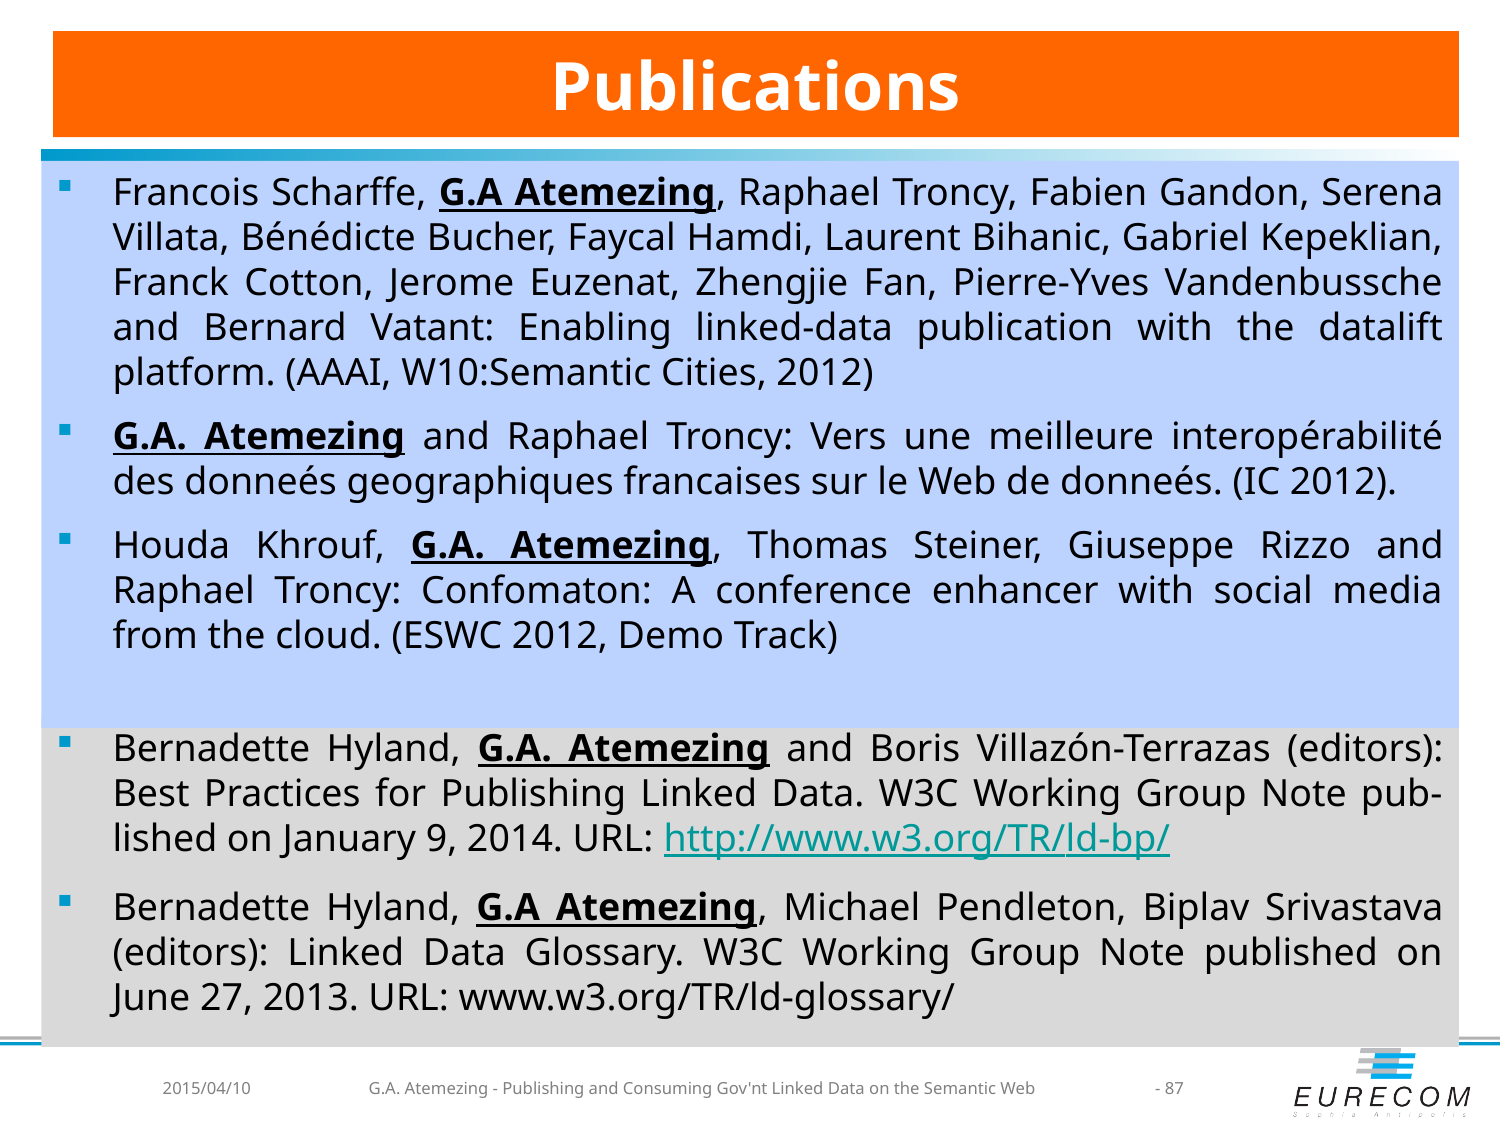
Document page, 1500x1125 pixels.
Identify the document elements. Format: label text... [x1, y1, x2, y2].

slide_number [147, 1070, 325, 1103]
slide_number - 87 [1080, 1070, 1200, 1103]
list Francois Scharffe, G.A Atemezing, Raphael Troncy, Fabien Gandon, Serena Villata, Bénédicte Bucher, Faycal Hamdi, Laurent Bihanic, Gabriel Kepeklian, Franck Cotton, Jerome Euzenat, Zhengjie Fan, Pierre-Yves Vandenbussche and Bernard Vatant: Enabling linked-data publication with the datalift platform. (AAAI, W10:Semantic Cities, 2012) G.A. Atemezing and Raphael Troncy: Vers une meilleure interopérabilité des donneés geographiques francaises sur le Web de donneés. (IC 2012). Houda Khrouf, G.A. Atemezing, Thomas Steiner, Giuseppe Rizzo and Raphael Troncy: Confomaton: A conference enhancer with social media from the cloud. (ESWC 2012, Demo Track) [41, 160, 1460, 729]
text_box Bernadette Hyland, G.A. Atemezing and Boris Villazón-Terrazas (editors): Best Practices for Publishing Linked Data. W3C Working Group Note pub- lished on January 9, 2014. URL: http://www.w3.org/TR/ld-bp/ Bernadette Hyland, G.A Atemezing, Michael Pendleton, Biplav Srivastava (editors): Linked Data Glossary. W3C Working Group Note published on June 27, 2013. URL: www.w3.org/TR/ld-glossary/ [41, 729, 1459, 1047]
footer G.A. Atemezing - Publishing and Consuming Gov'nt Linked Data on the Semantic Web [336, 1070, 1069, 1107]
title Publications [52, 30, 1460, 138]
picture [1293, 1048, 1477, 1118]
